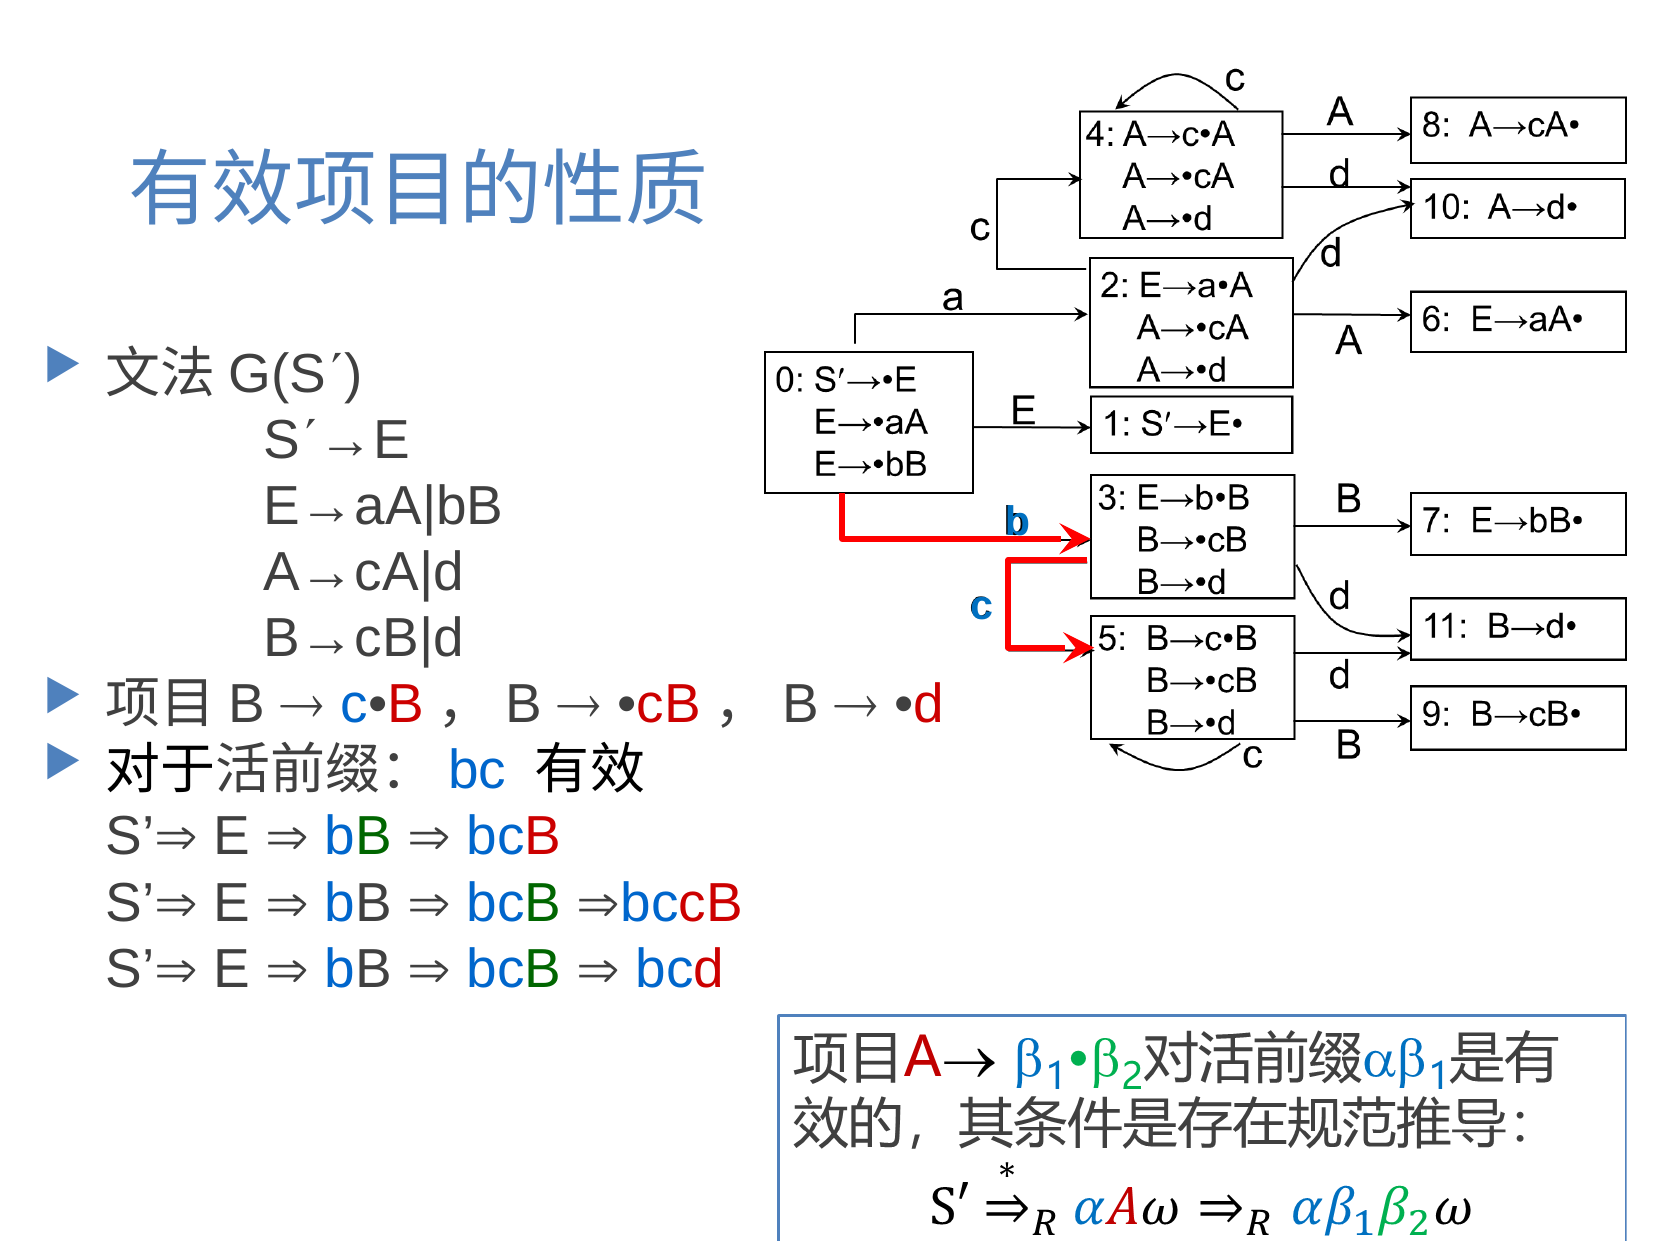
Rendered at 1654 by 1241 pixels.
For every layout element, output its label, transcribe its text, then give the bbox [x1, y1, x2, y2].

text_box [841, 486, 1091, 553]
title 有效项目的性质 [113, 65, 747, 306]
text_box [944, 559, 1095, 649]
list 文法G(S) S→E E→aA|bB A→cA|d B→cB|d 项目B  c•B，B  •cB，B  •d 对于活前缀：bc 有效 S’ E  bB  bcB S’ E  bB  bcB bccB S’ E  bB  bcB  bcd [28, 329, 1095, 1117]
picture [752, 36, 1627, 801]
text_box [777, 1014, 1627, 1241]
